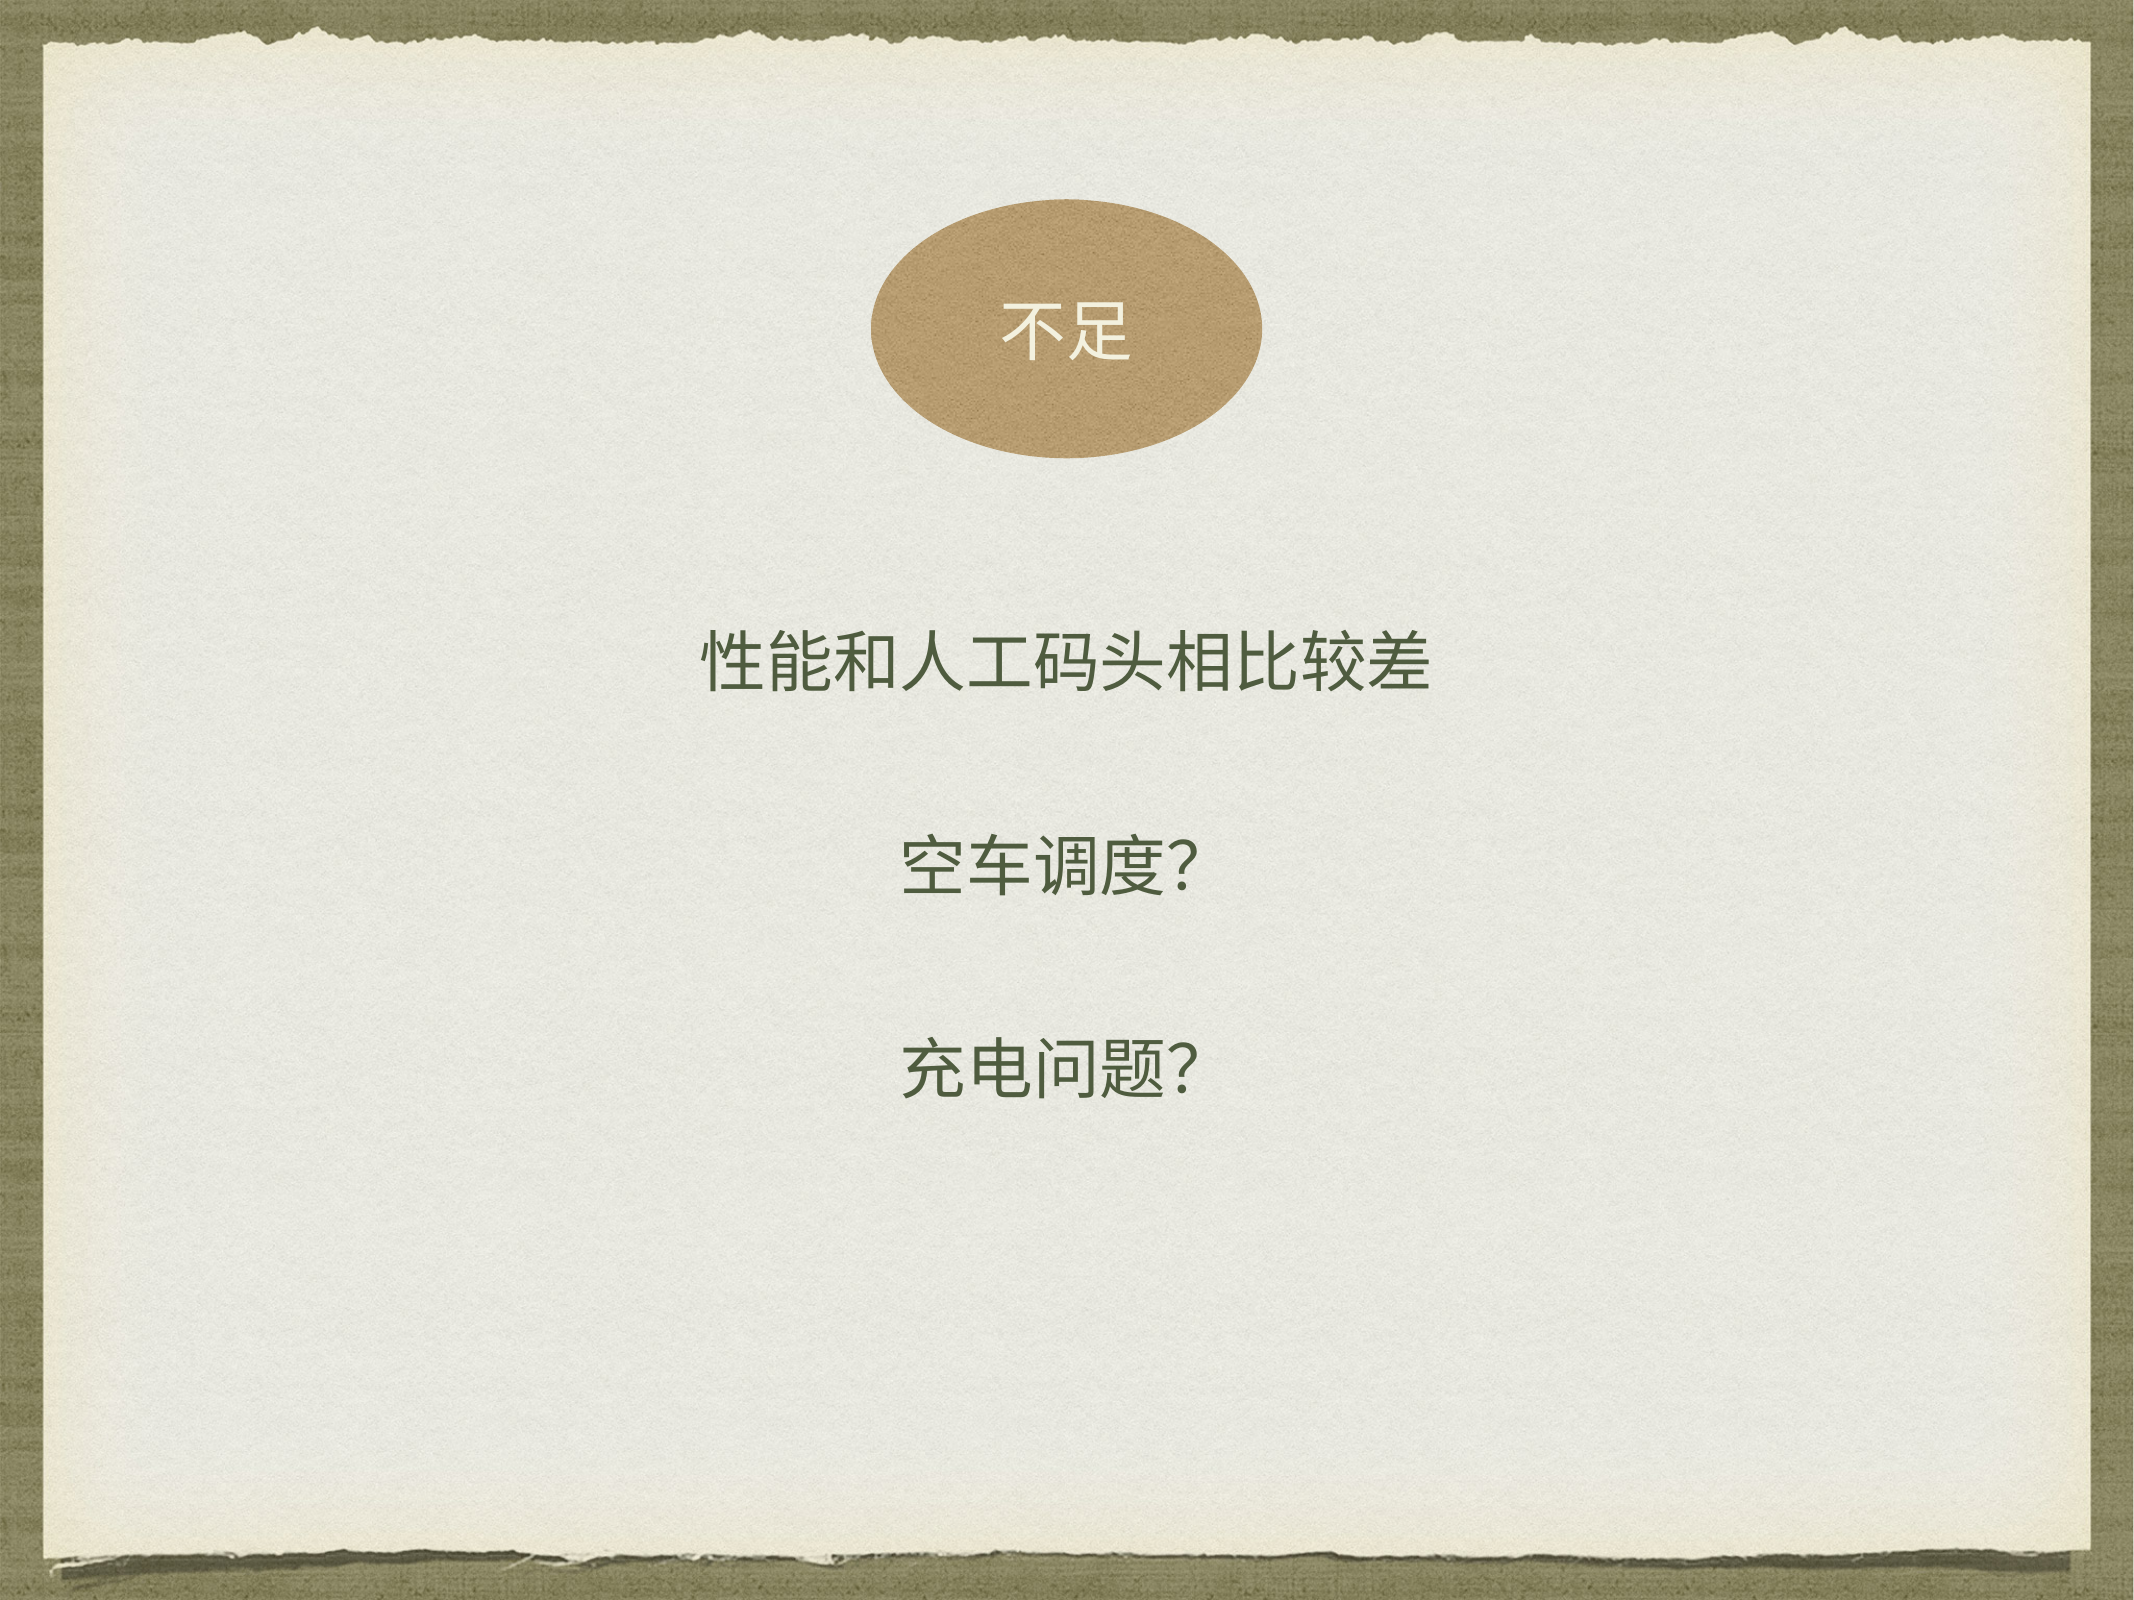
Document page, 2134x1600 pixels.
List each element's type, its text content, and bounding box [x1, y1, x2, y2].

text_box 充电问题？ [891, 1002, 1242, 1115]
picture [0, 0, 2134, 1600]
text_box 性能和人工码头相比较差 [642, 595, 1491, 709]
text_box 不足 [871, 199, 1263, 459]
text_box 空车调度？ [891, 799, 1242, 913]
